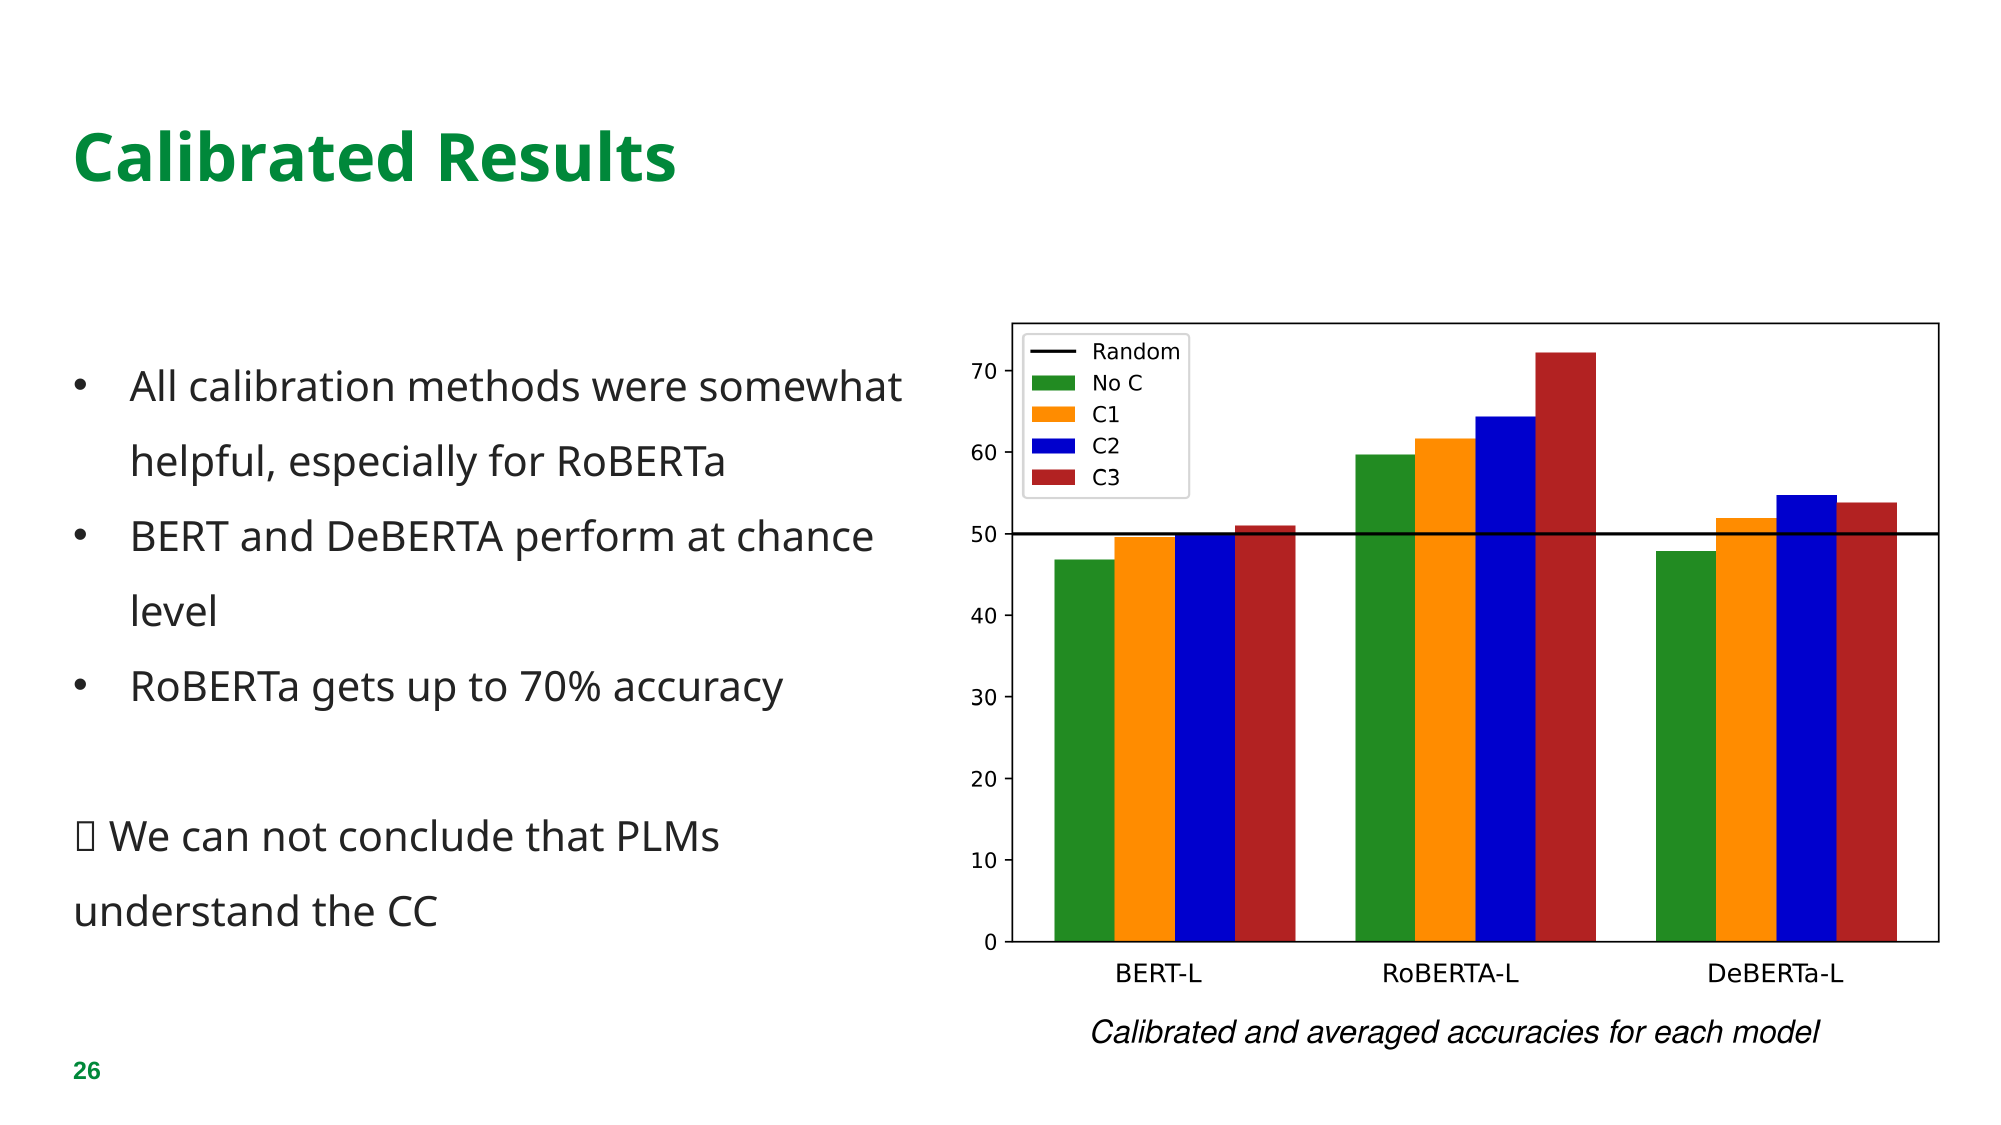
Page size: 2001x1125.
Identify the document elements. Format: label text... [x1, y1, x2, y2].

slide_number 26 [73, 1054, 192, 1099]
picture [957, 295, 1951, 1055]
list Calibrated Results [72, 72, 1928, 244]
list All calibration methods were somewhat helpful, especially for RoBERTa BERT and DeBERTA perform at chance level RoBERTa gets up to 70% accuracy  We can not conclude that PLMs understand the CC [73, 245, 950, 1024]
